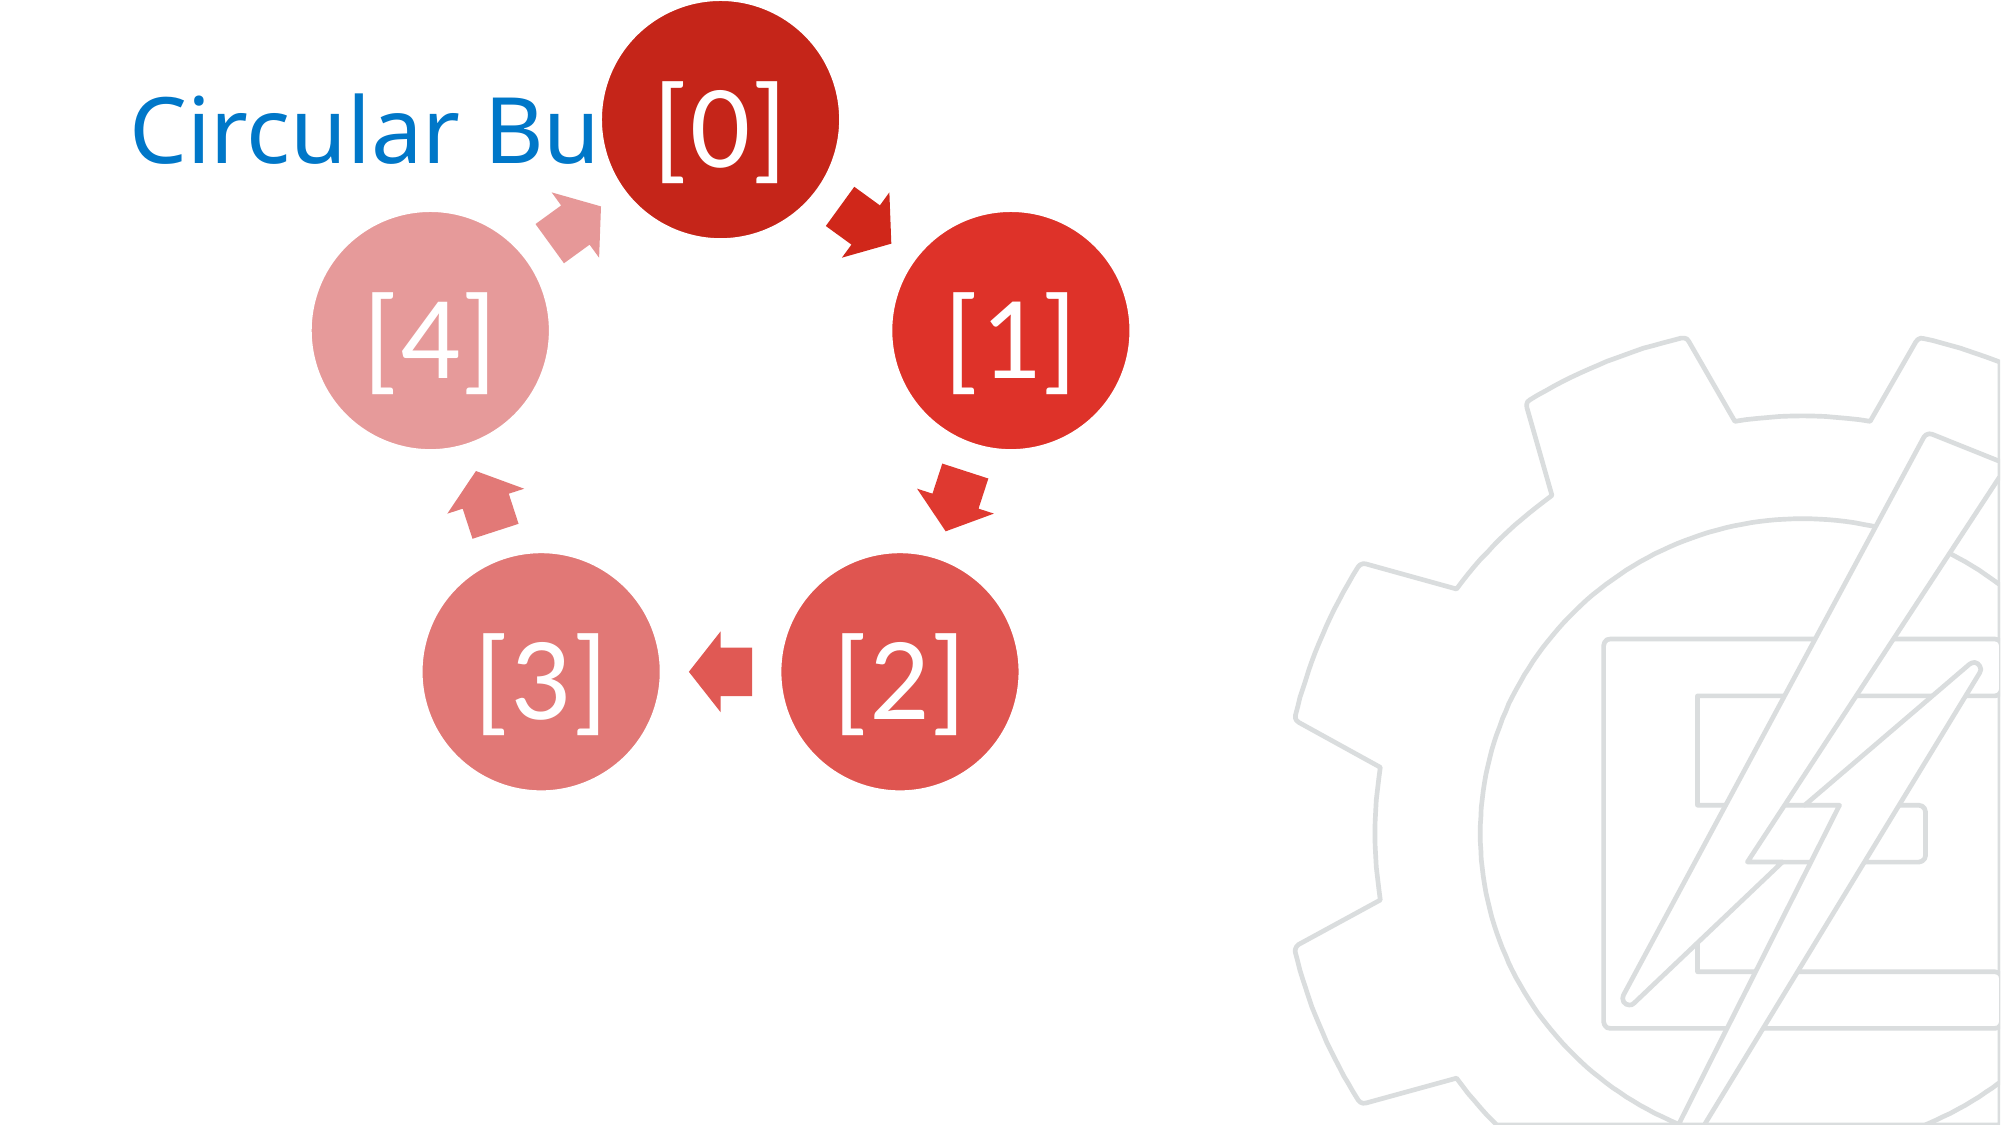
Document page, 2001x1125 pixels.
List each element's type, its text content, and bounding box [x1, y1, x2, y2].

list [114, 255, 1556, 1047]
title Circular Buffers [114, 36, 674, 232]
title Circular Buffers [767, 36, 1886, 232]
